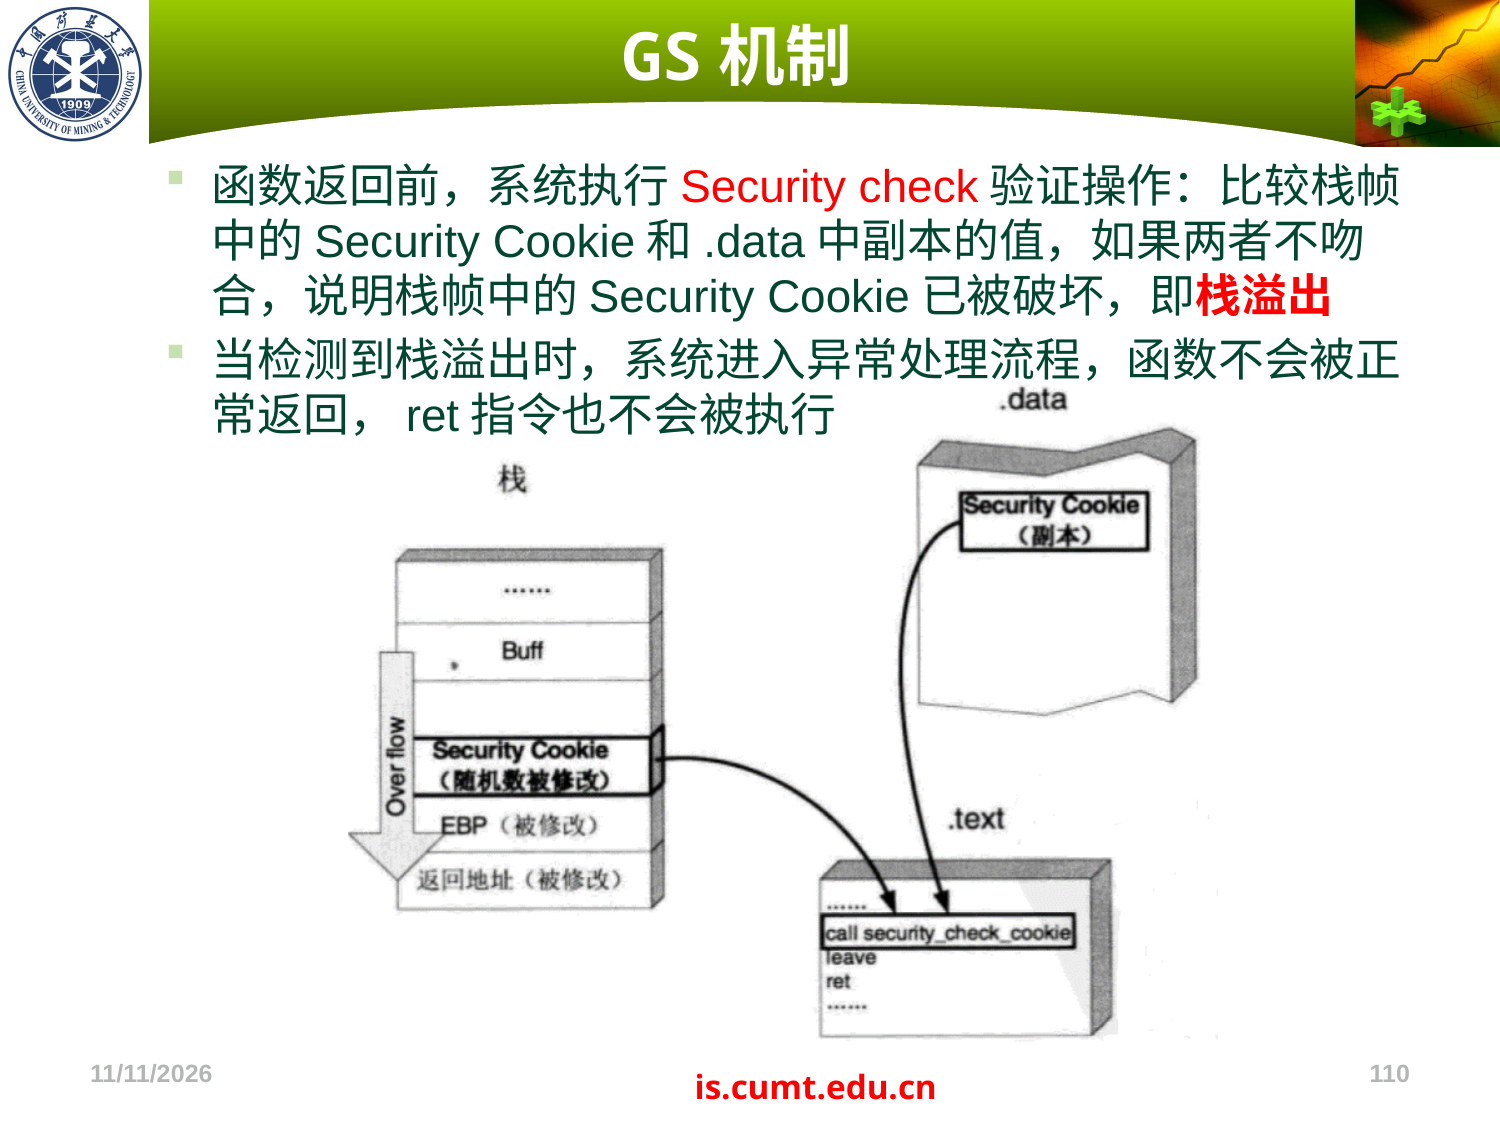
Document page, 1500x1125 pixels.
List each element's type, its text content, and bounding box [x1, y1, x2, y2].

title GS机制 [50, 7, 1425, 100]
footer is.cumt.edu.cn [584, 1058, 1048, 1114]
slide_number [75, 1042, 425, 1103]
picture [348, 381, 1219, 1046]
slide_number 110 [1074, 1042, 1425, 1103]
list 函数返回前，系统执行Security check验证操作：比较栈帧中的Security Cookie和.data中副本的值，如果两者不吻合，说明栈帧中的Security Cookie已被破坏，即栈溢出 当检测到栈溢出时，系统进入异常处理流程，函数不会被正常返回，ret指令也不会被执行 [75, 149, 1425, 1037]
picture [1355, 0, 1500, 147]
picture [0, 0, 149, 149]
